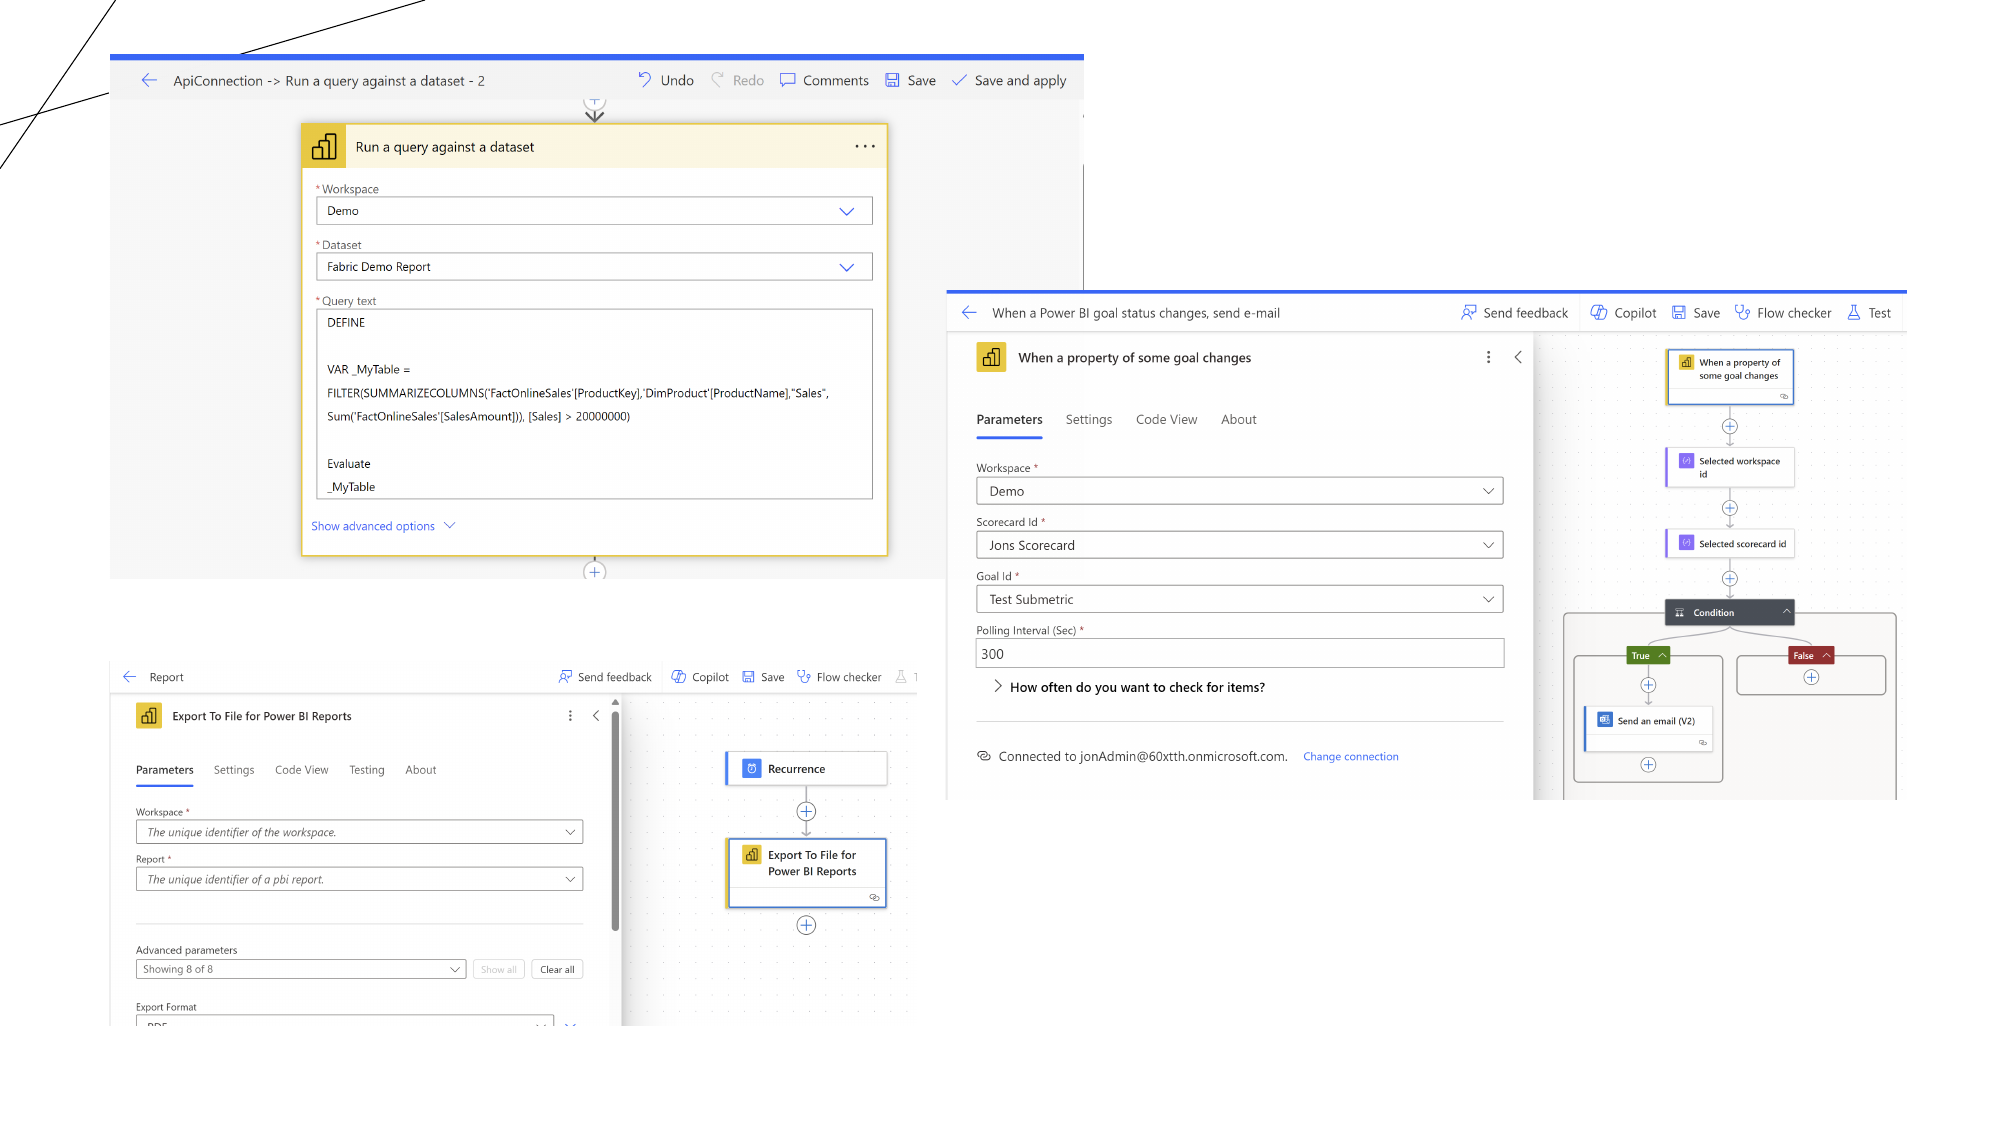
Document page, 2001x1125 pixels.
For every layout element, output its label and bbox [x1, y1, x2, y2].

picture [109, 54, 1907, 800]
picture [109, 661, 917, 1026]
